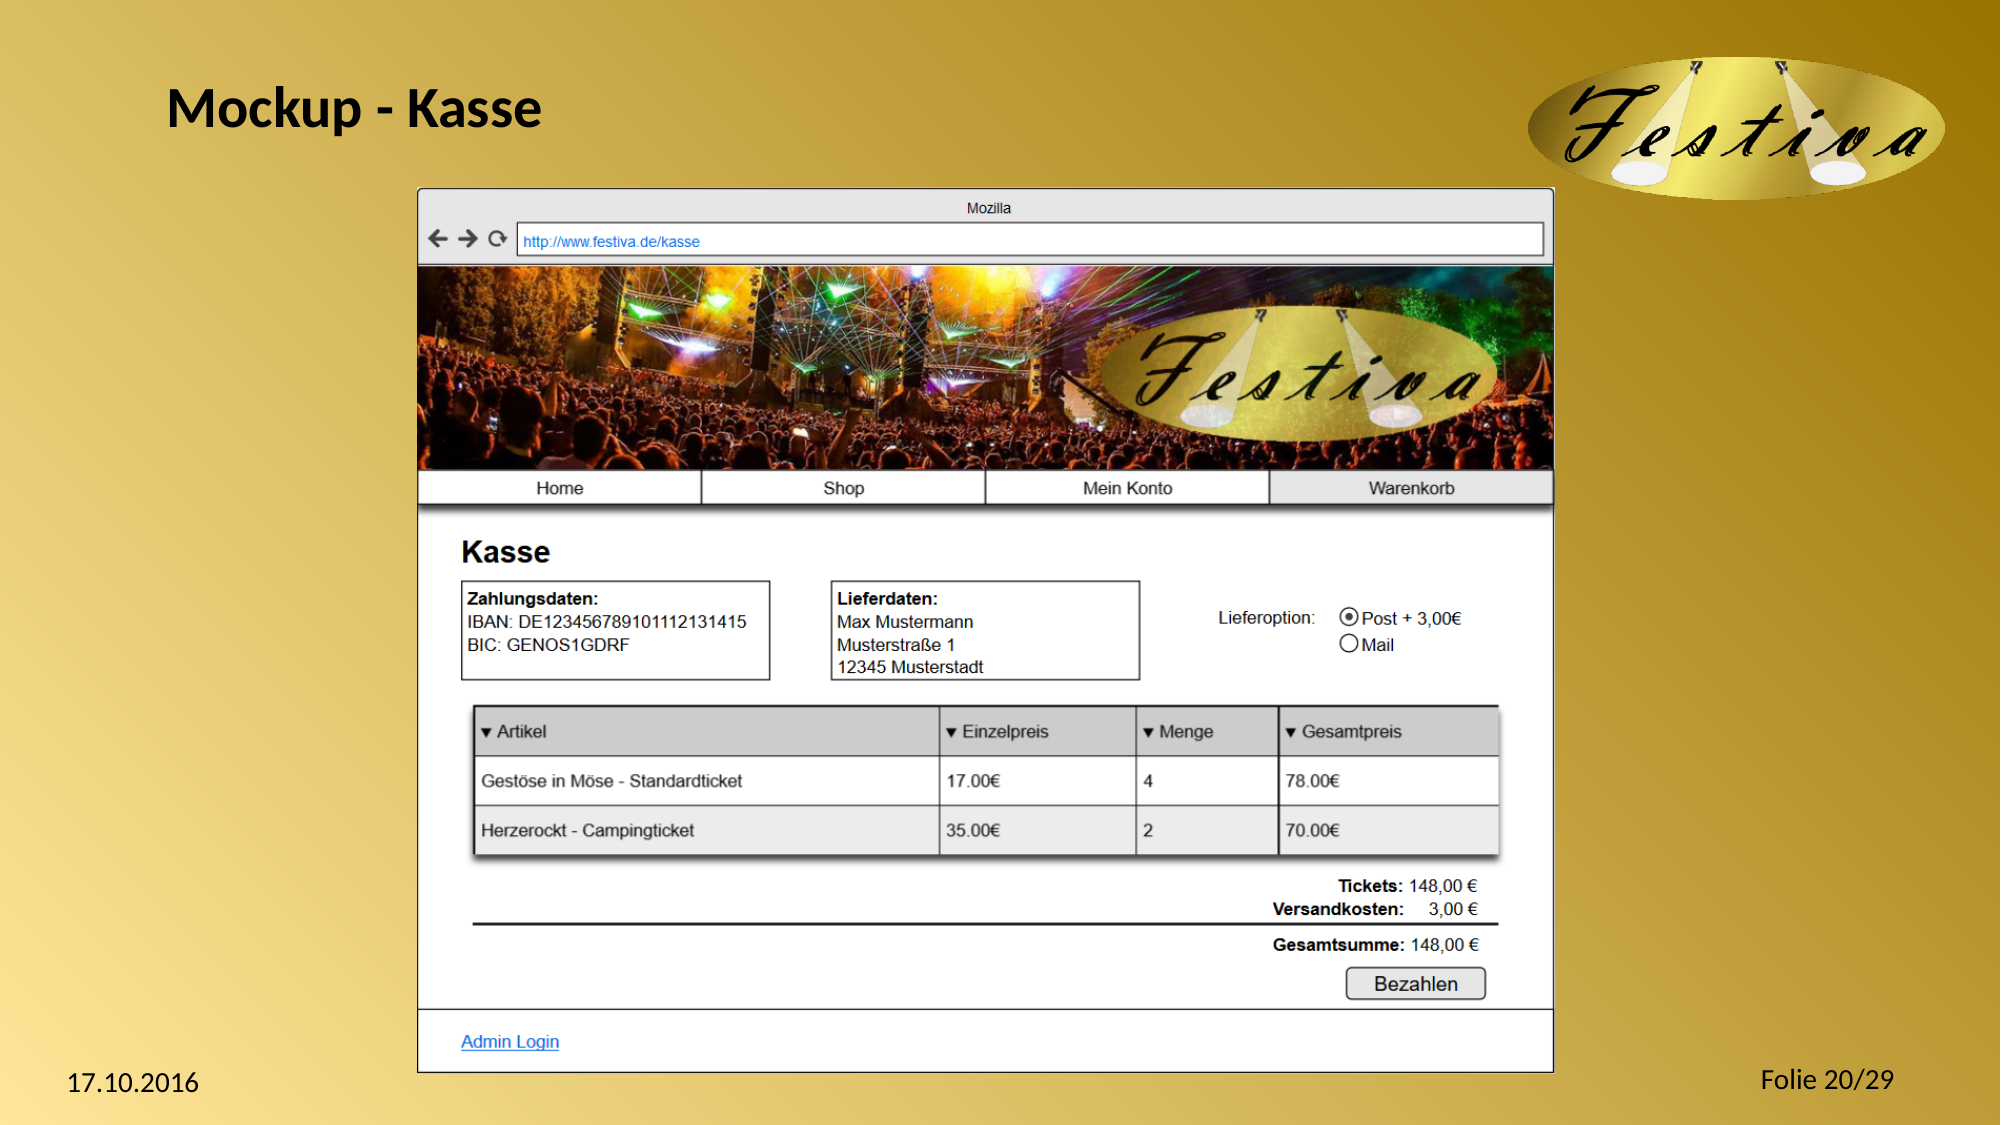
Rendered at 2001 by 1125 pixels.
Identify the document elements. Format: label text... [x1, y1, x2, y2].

picture [417, 49, 1958, 1074]
text_box Mockup - Kasse [151, 62, 1256, 147]
